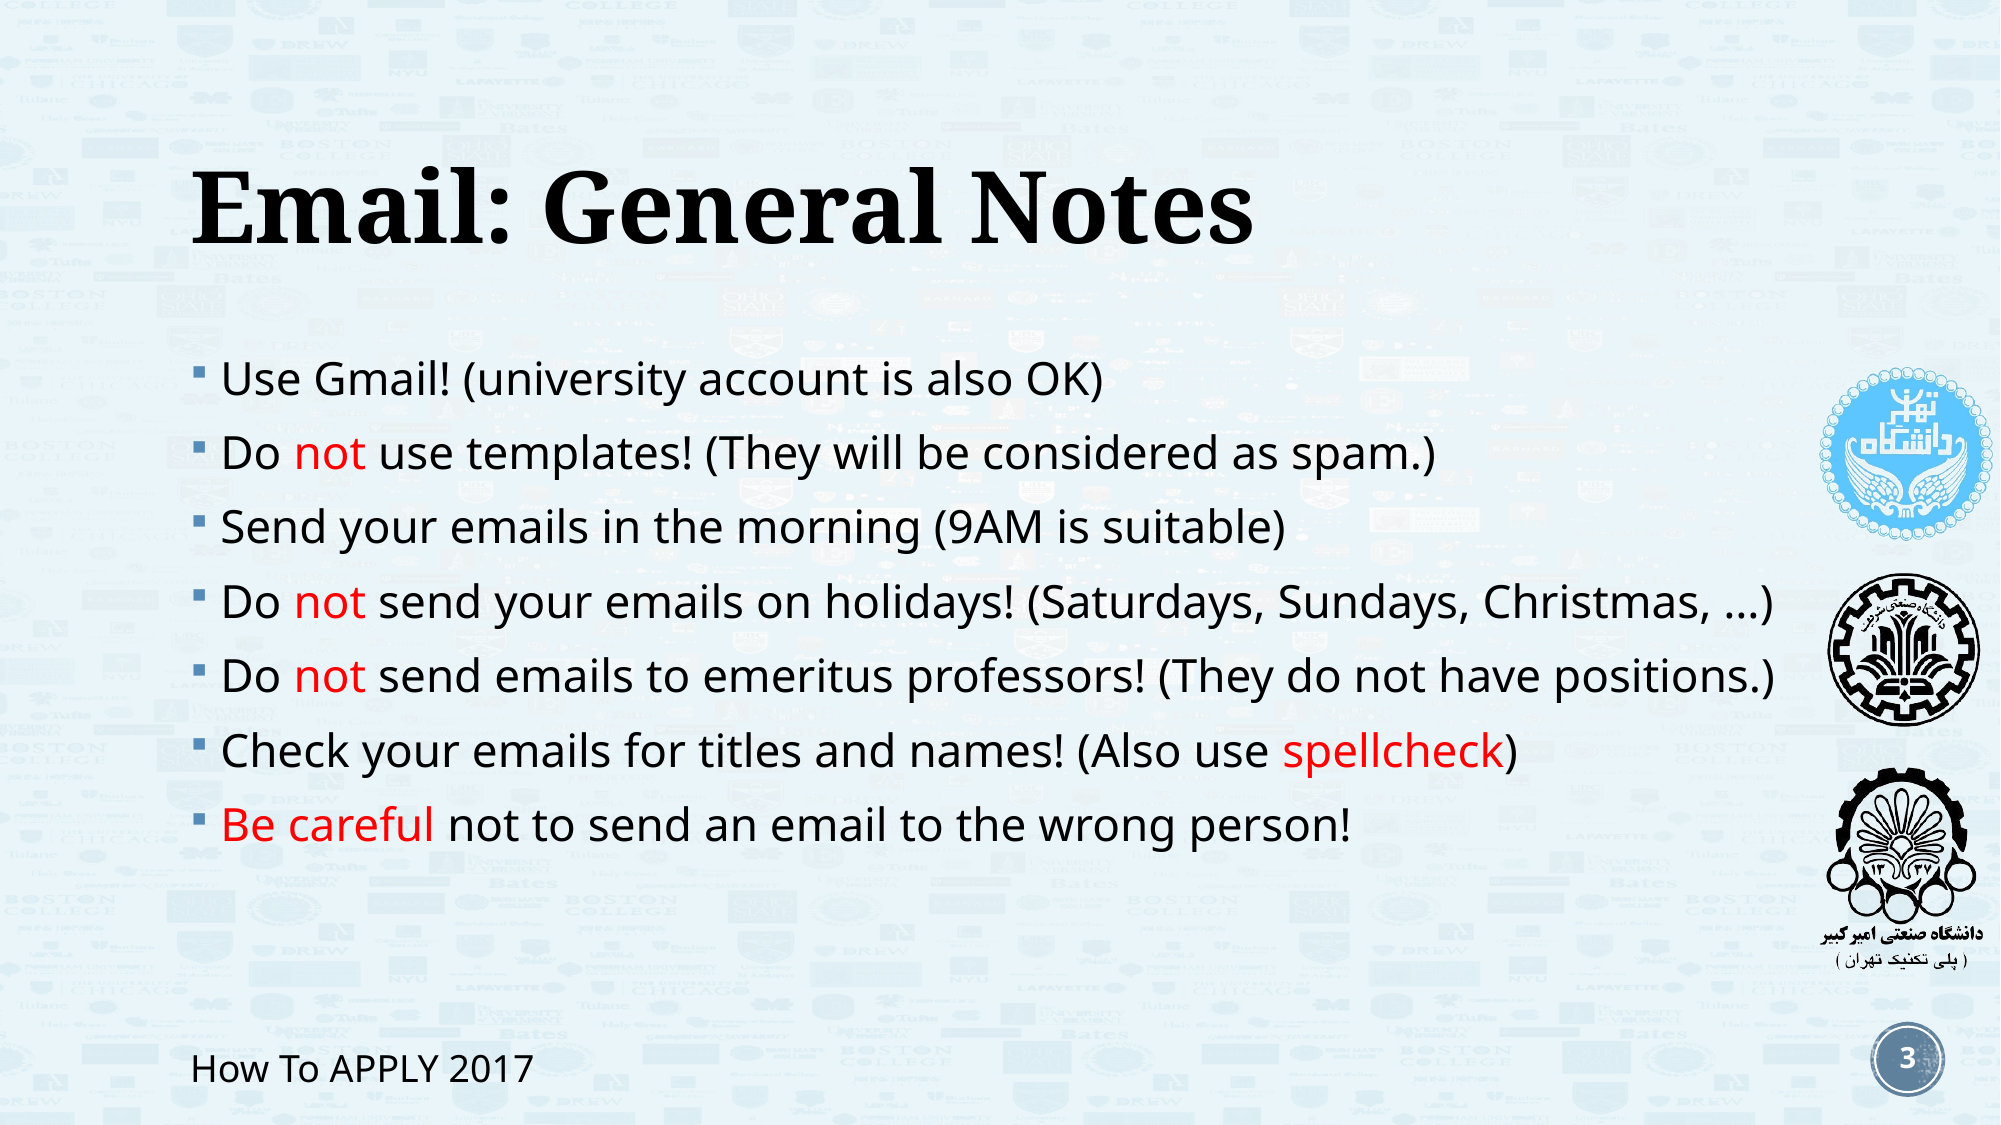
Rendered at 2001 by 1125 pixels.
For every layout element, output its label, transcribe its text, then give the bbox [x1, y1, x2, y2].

text_box How To APPLY 2017 [175, 1037, 582, 1098]
title Email: General Notes [175, 79, 1826, 344]
list Use Gmail! (university account is also OK) Do not use templates! (They will be considered as spam.) Send your emails in the morning (9AM is suitable) Do not send your emails on holidays! (Saturdays, Sundays, Christmas, …) Do not send emails to emeritus professors! (They do not have positions.) Check your emails for titles and names! (Also use spellcheck) Be careful not to send an email to the wrong person! [175, 348, 1826, 1013]
picture [1821, 563, 1989, 740]
slide_number 3 [1855, 1028, 1961, 1089]
picture [1816, 365, 1995, 542]
picture [1816, 762, 1989, 974]
